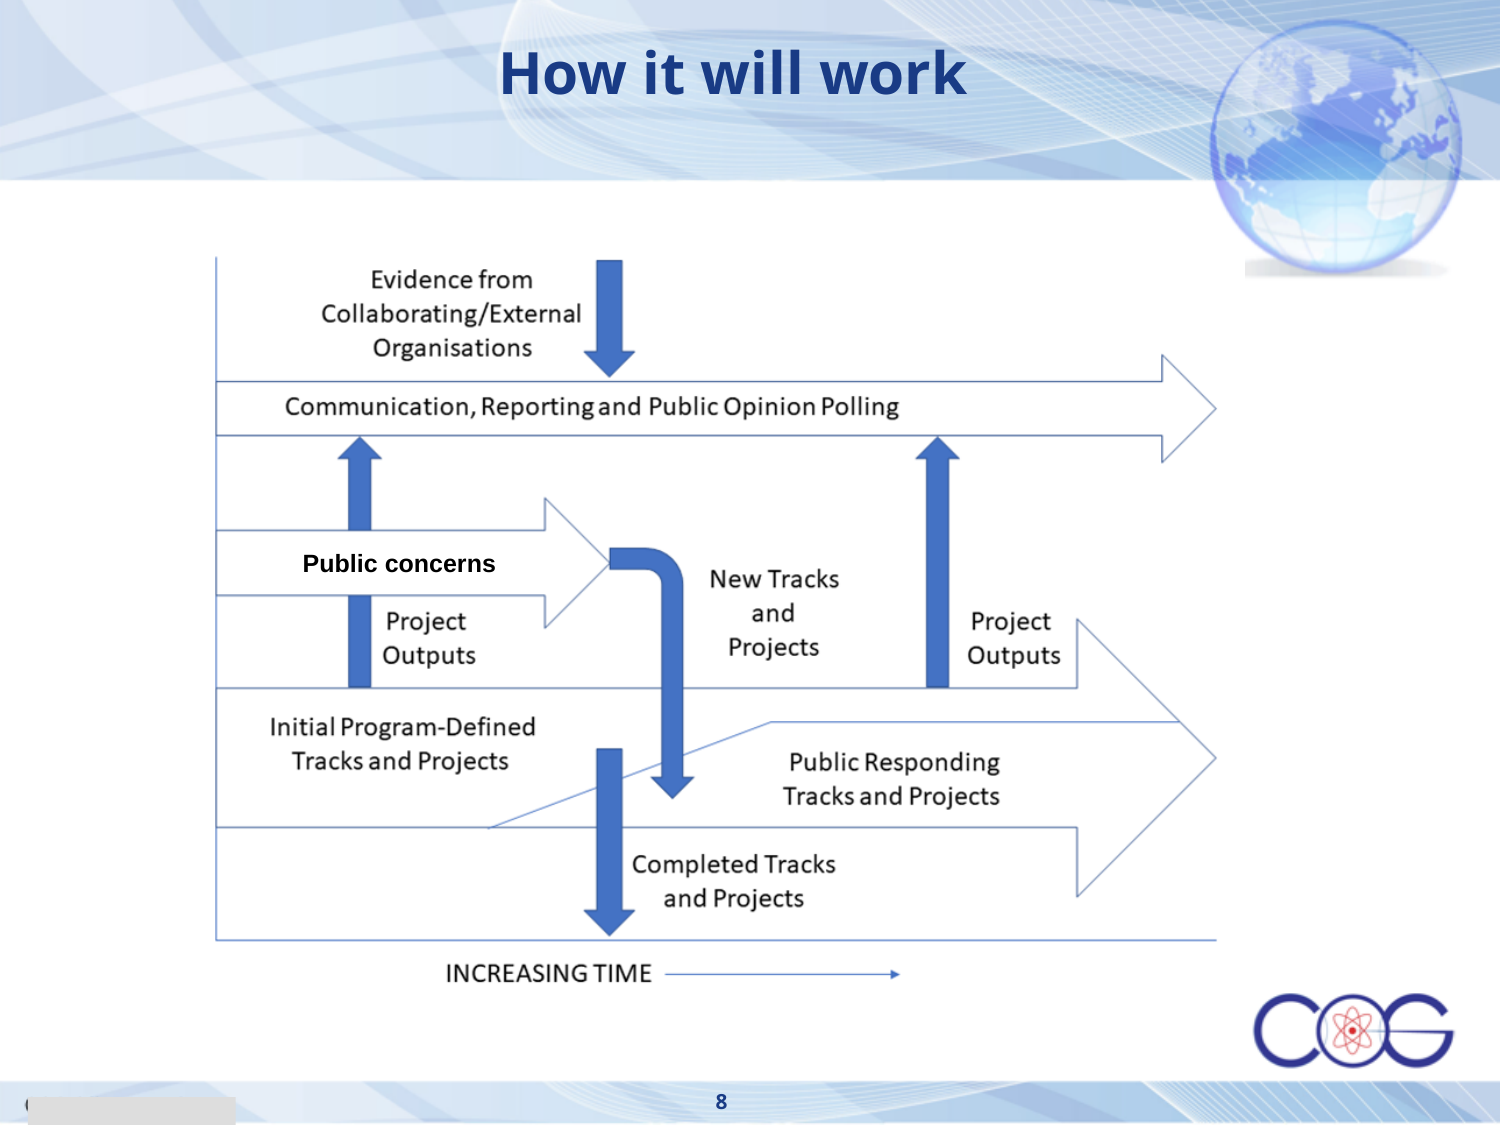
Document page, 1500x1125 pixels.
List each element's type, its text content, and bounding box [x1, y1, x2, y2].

picture [0, 0, 1500, 1125]
title How it will work [0, 0, 1466, 154]
